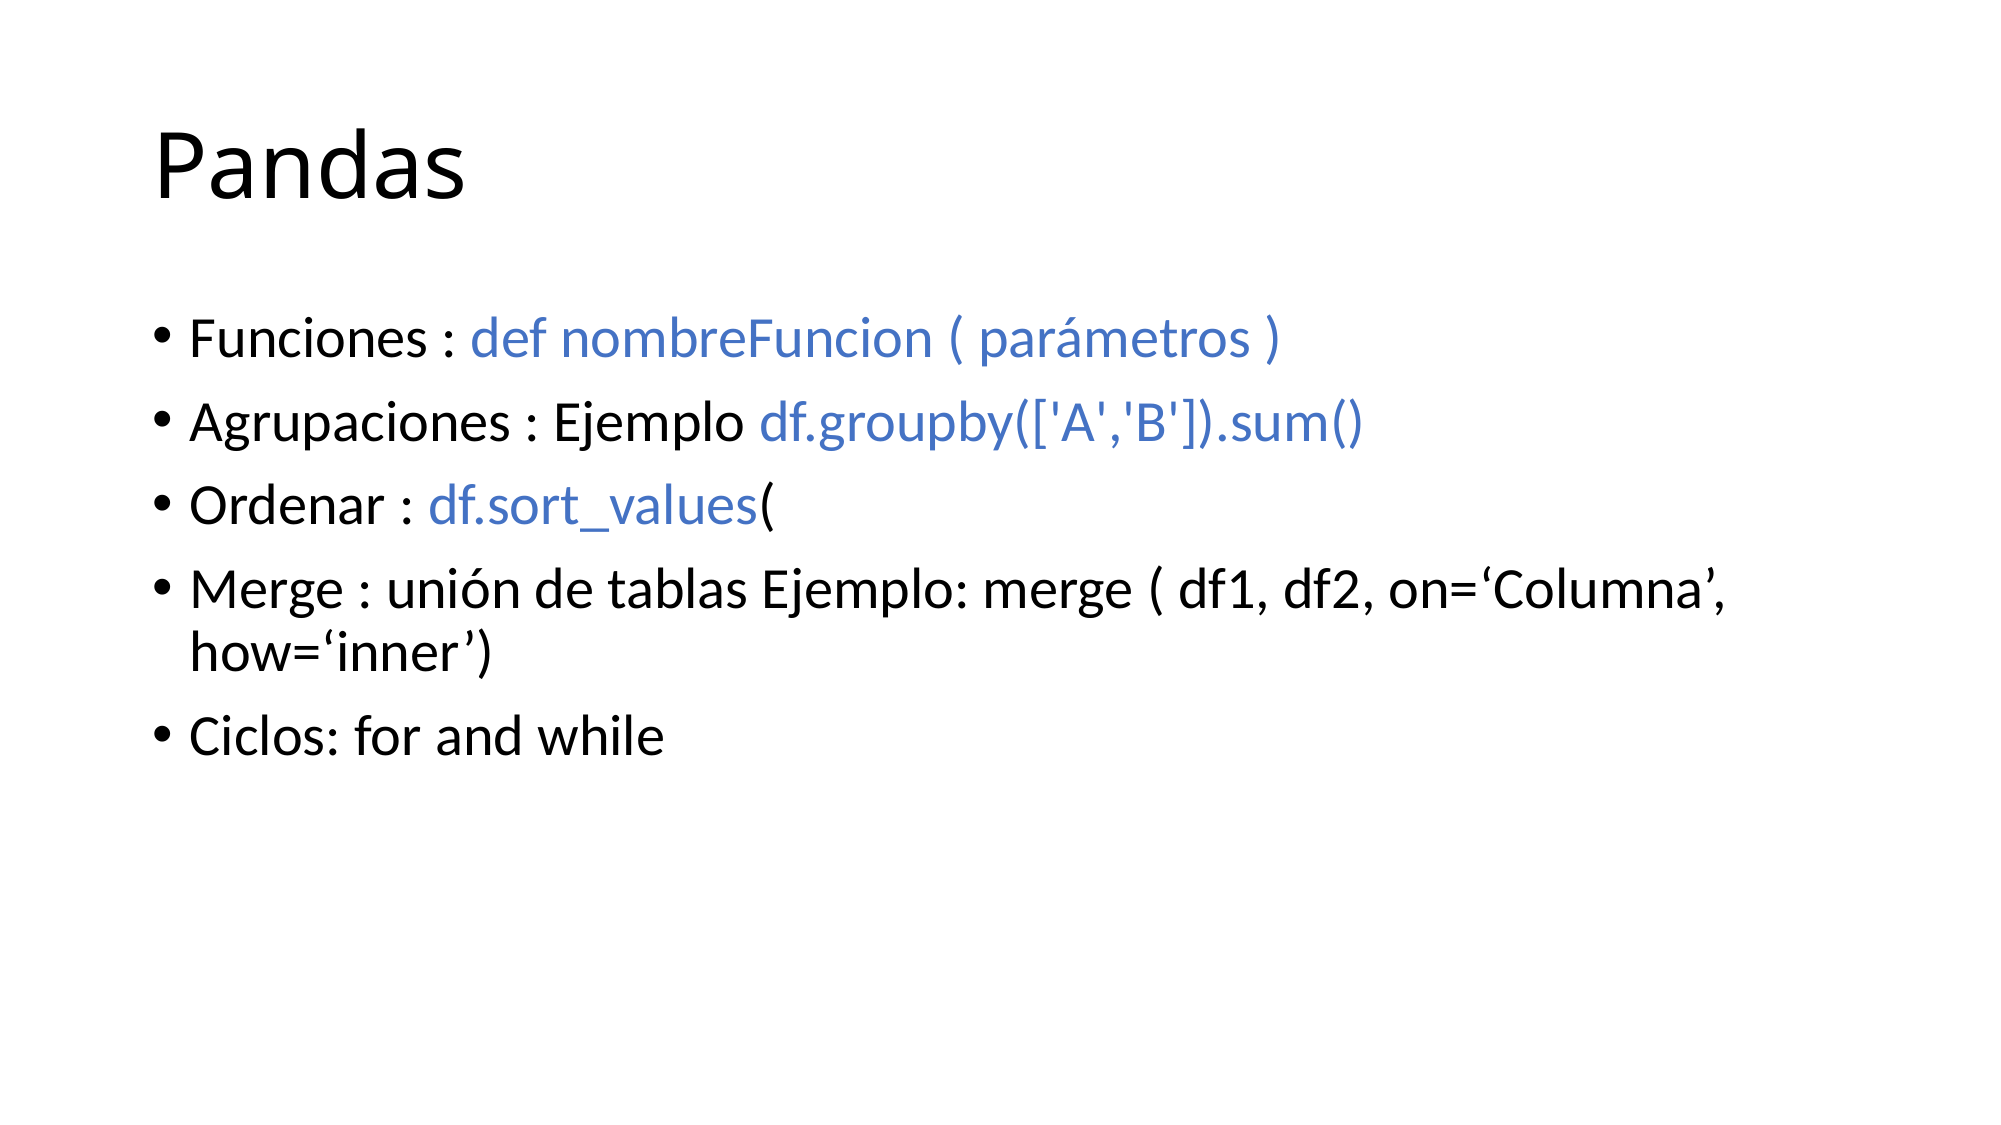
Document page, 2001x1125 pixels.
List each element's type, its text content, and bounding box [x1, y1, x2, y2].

list Funciones : def nombreFuncion ( parámetros ) Agrupaciones : Ejemplo df.groupby(['A','B']).sum() Ordenar : df.sort_values( Merge : unión de tablas Ejemplo: merge ( df1, df2, on=‘Columna’, how=‘inner’) Ciclos: for and while [137, 299, 1863, 1014]
title Pandas [137, 59, 1863, 278]
